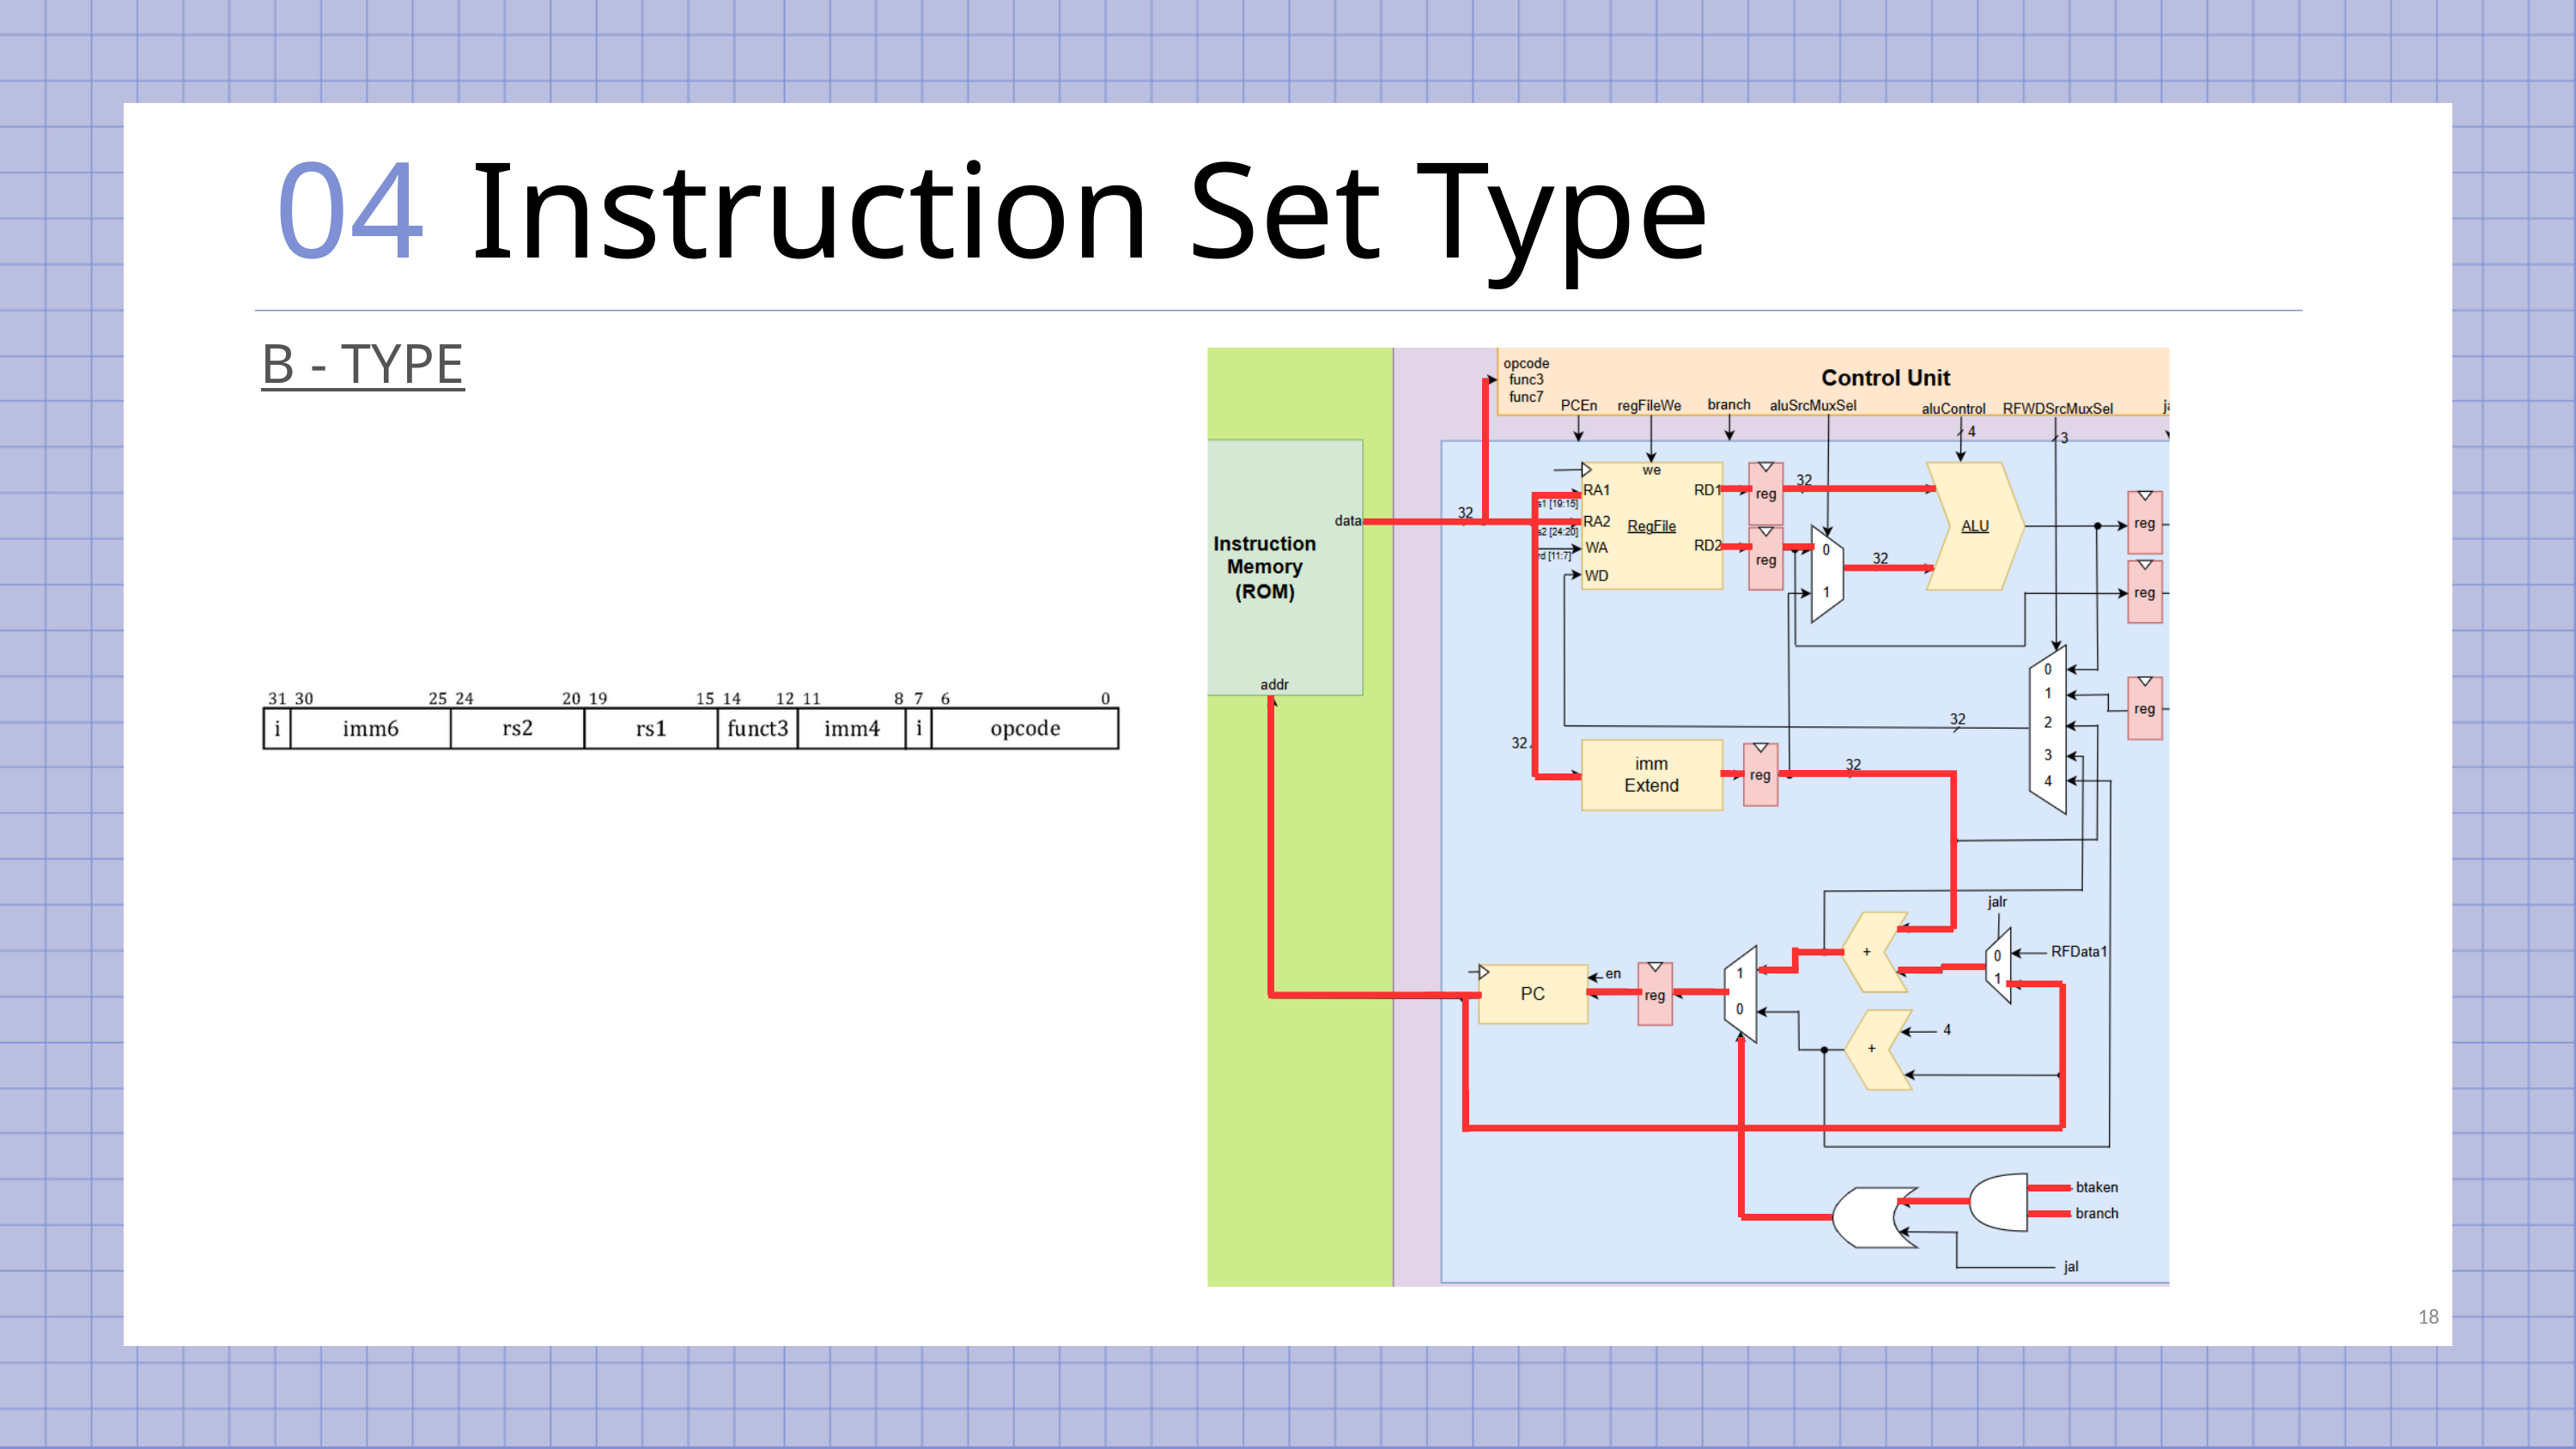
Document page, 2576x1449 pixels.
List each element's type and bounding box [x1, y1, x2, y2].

text_box [0, 0, 2576, 1446]
text_box [123, 102, 2453, 1346]
